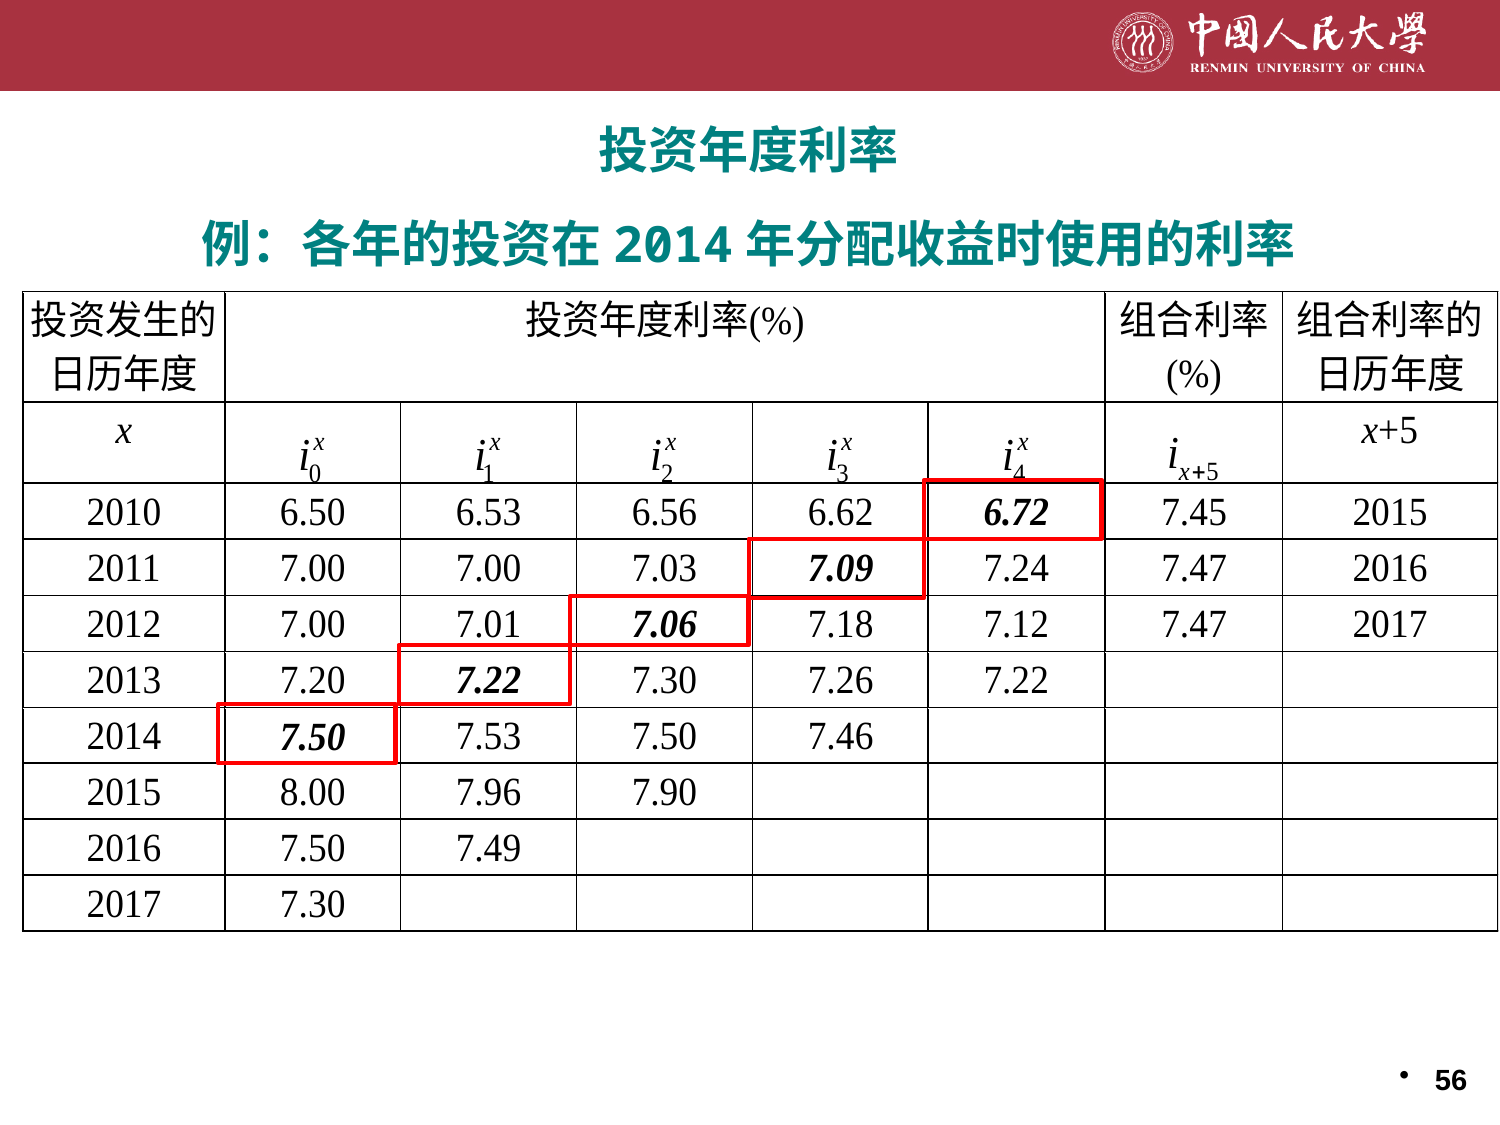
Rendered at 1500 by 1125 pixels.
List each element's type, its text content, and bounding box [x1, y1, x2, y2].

text_box 投资年度利率 例：各年的投资在2014年分配收益时使用的利率 [73, 111, 1424, 256]
slide_number 56 [1132, 1039, 1483, 1118]
picture [0, 0, 1500, 91]
picture [21, 290, 1499, 988]
